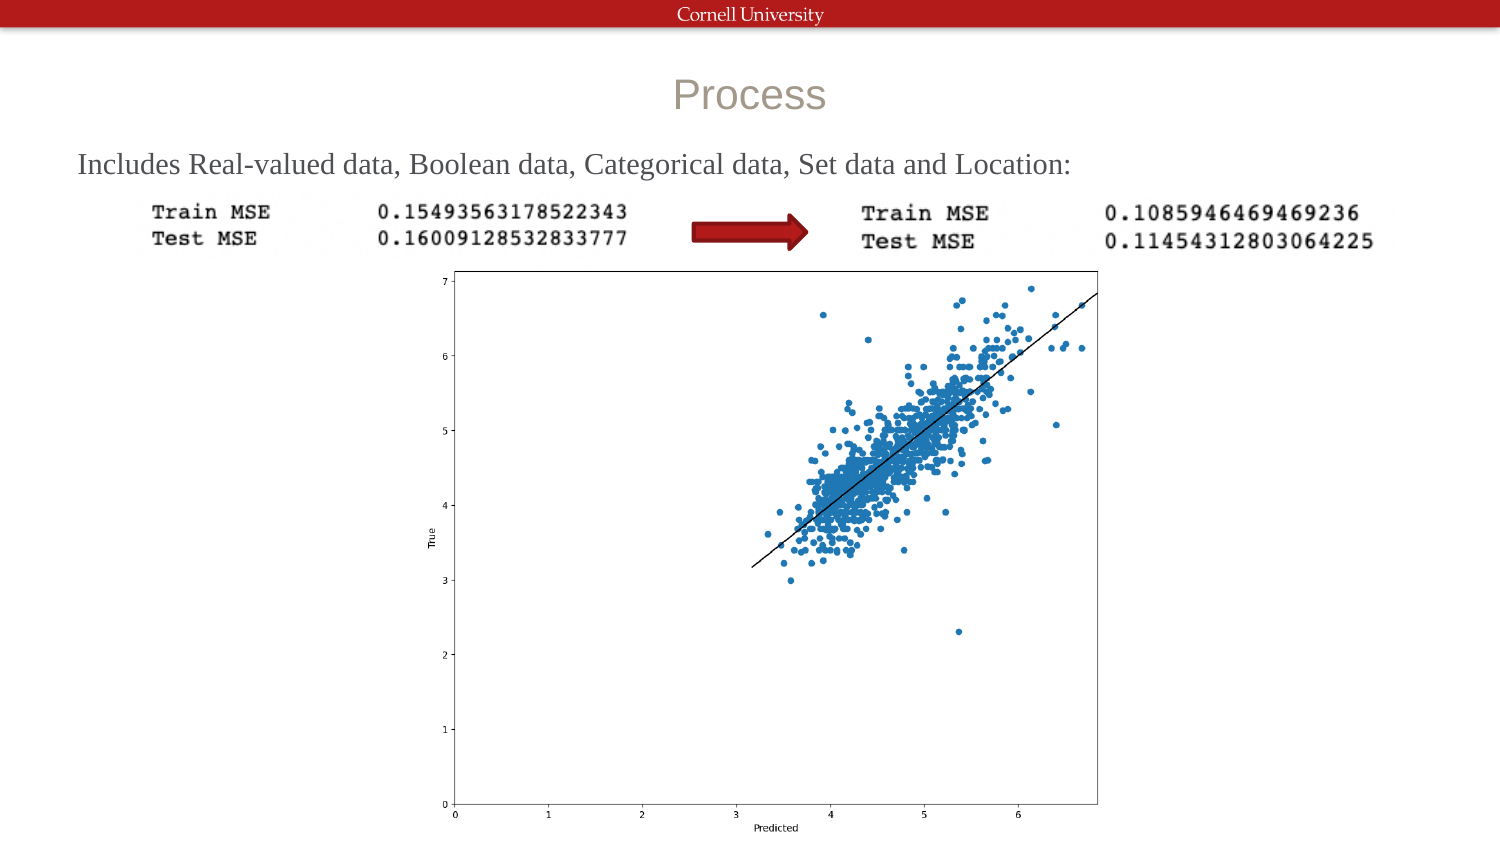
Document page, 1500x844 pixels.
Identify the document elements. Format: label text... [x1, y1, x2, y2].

text_box [691, 213, 809, 251]
picture [673, 0, 825, 43]
title Process [137, 59, 1363, 126]
picture [134, 191, 1104, 840]
list Includes Real-valued data, Boolean data, Categorical data, Set data and Location: [62, 125, 1200, 200]
picture [853, 194, 1395, 262]
